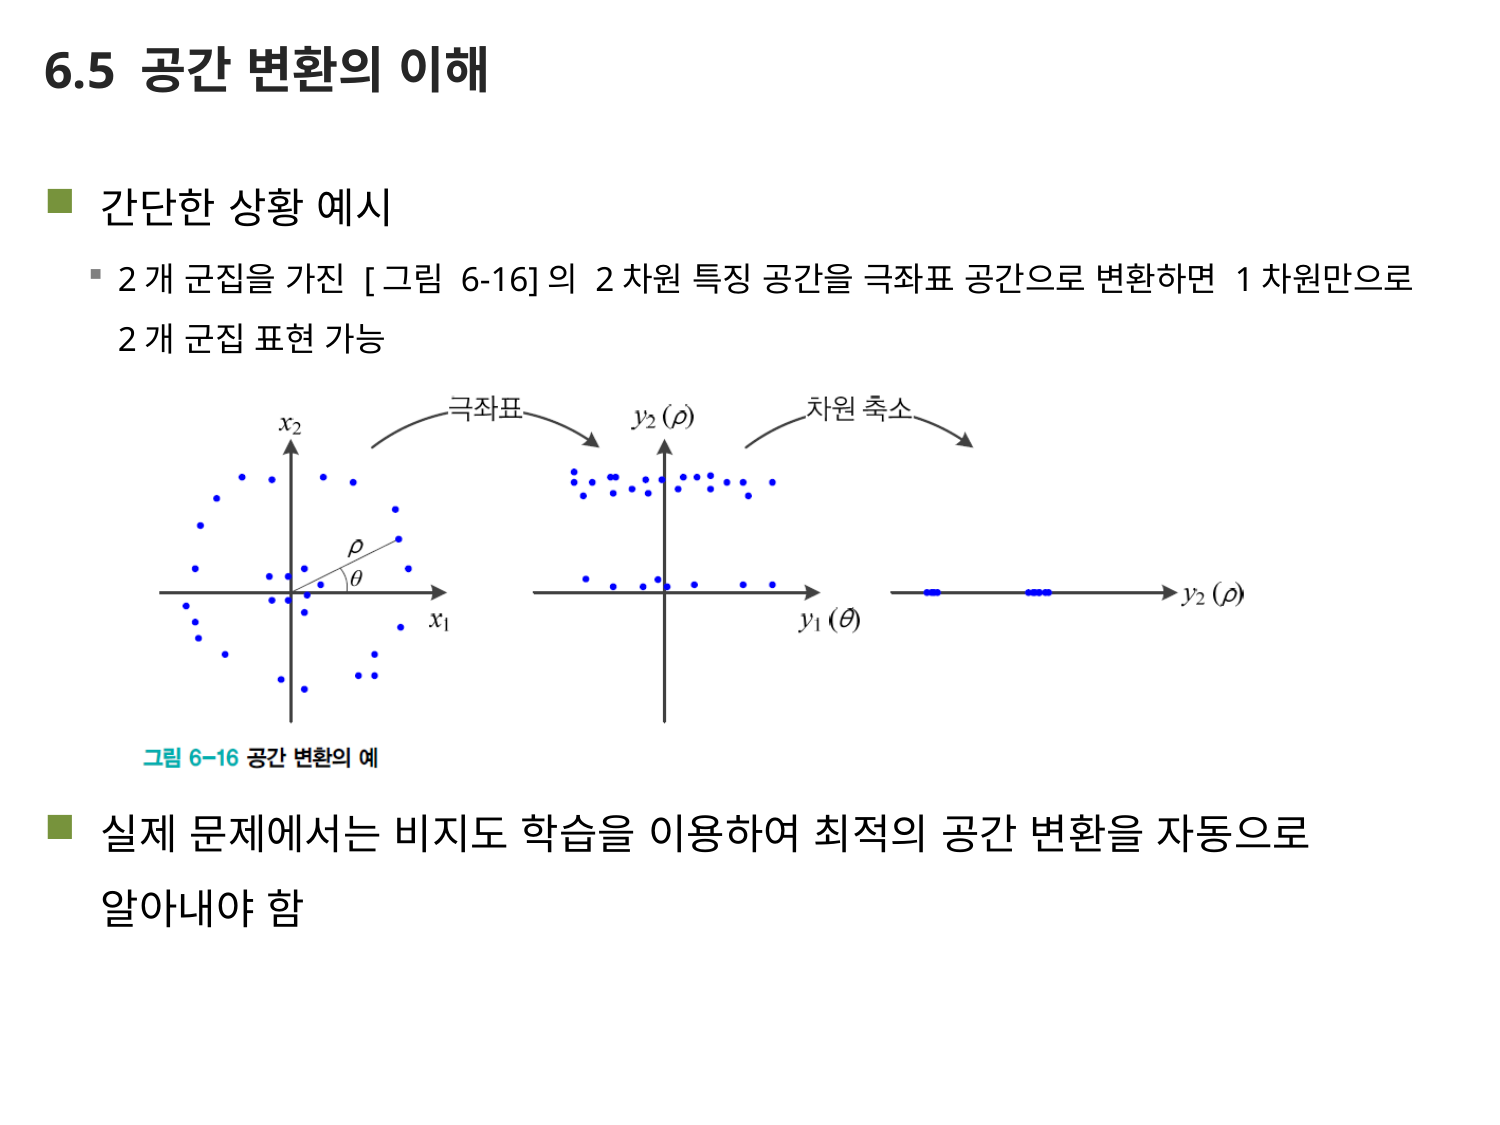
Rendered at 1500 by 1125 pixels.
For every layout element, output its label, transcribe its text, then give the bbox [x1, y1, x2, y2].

title 6.5 공간 변환의 이해 [29, 23, 1270, 114]
picture [135, 385, 1247, 773]
list 간단한 상황 예시 2개 군집을 가진 [그림 6-16]의 2차원 특징 공간을 극좌표 공간으로 변환하면 1차원만으로 2개 군집 표현 가능 실제 문제에서는 비지도 학습을 이용하여 최적의 공간 변환을 자동으로 알아내야 함 [29, 148, 1459, 1083]
